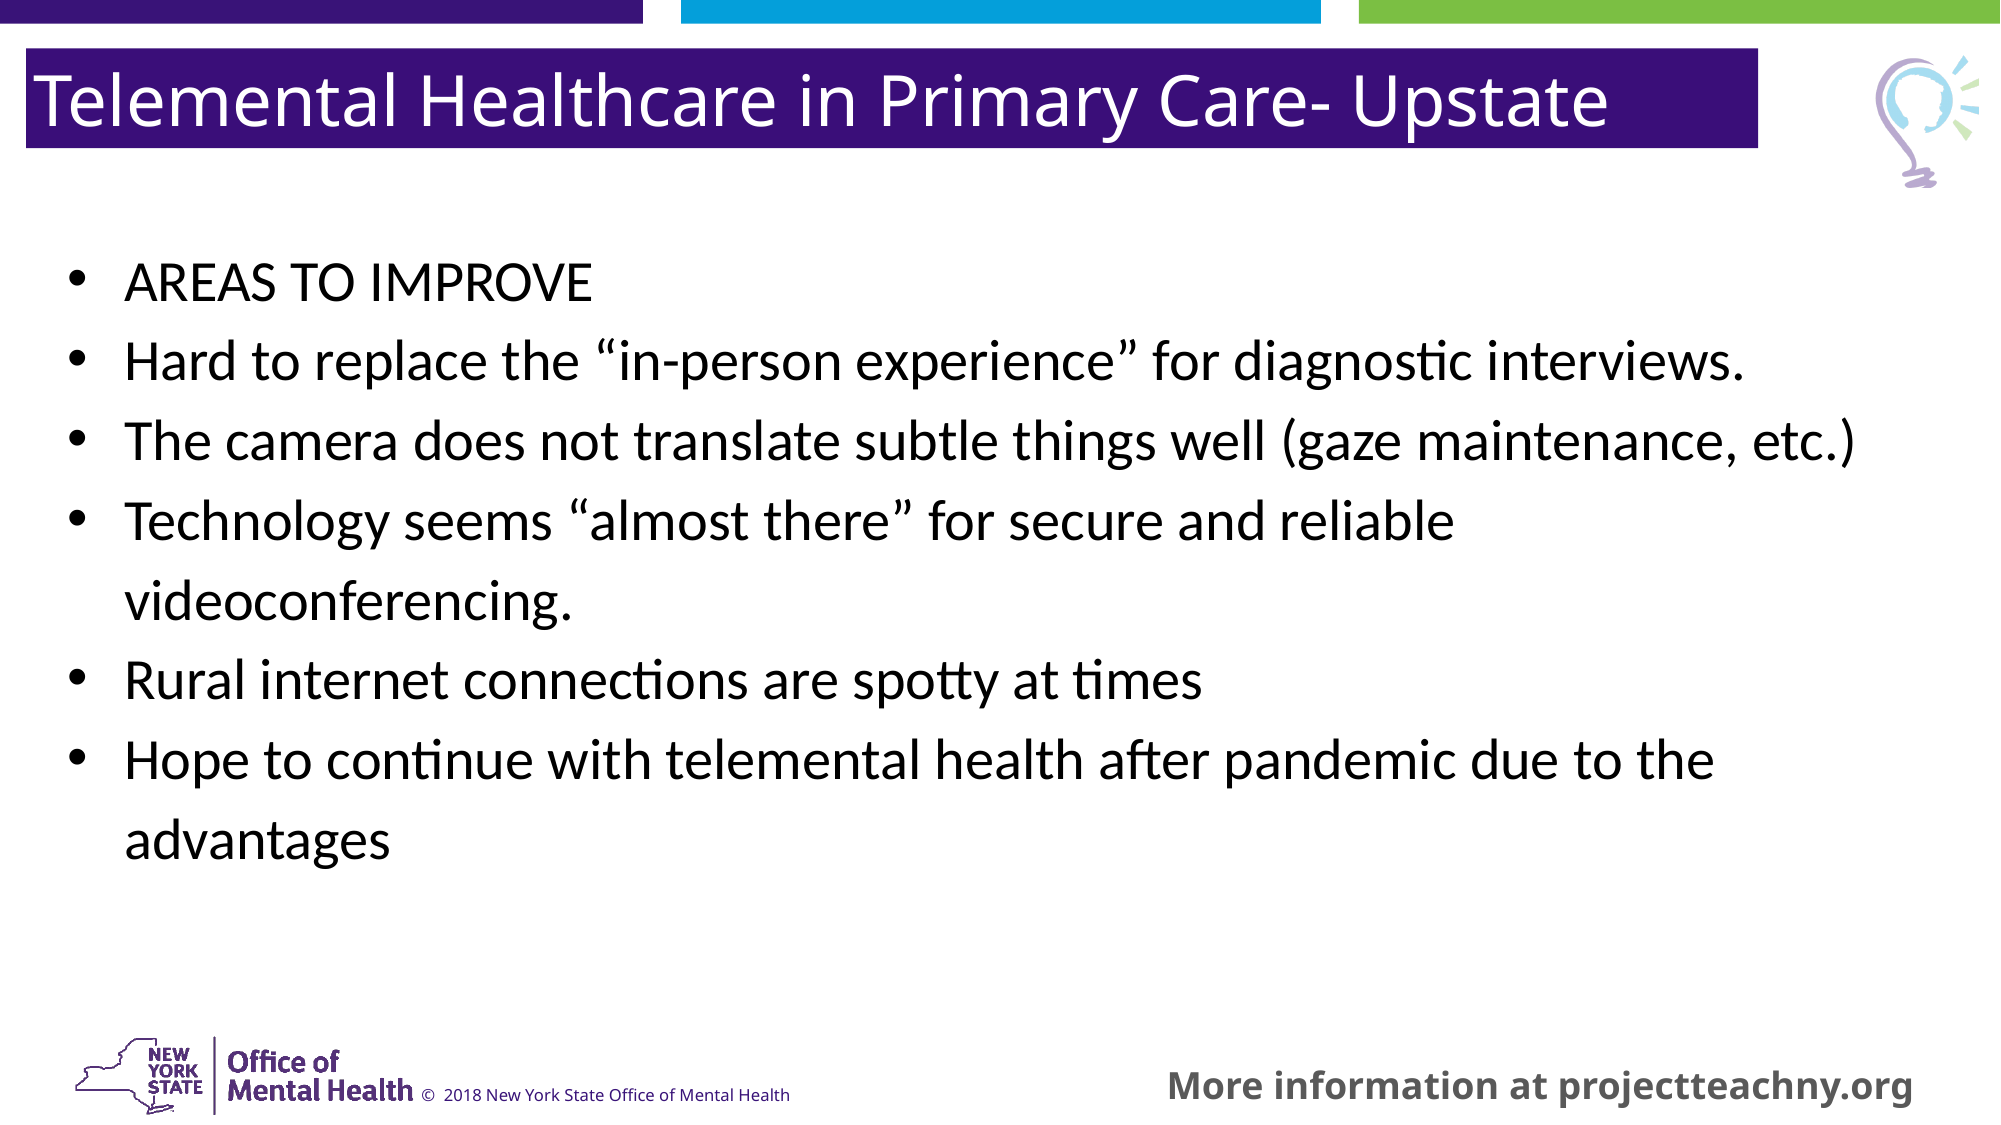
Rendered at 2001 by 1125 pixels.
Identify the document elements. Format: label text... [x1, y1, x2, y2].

picture [71, 1032, 417, 1119]
text_box Telemental Healthcare in Primary Care- Upstate [26, 48, 1759, 149]
text_box AREAS TO IMPROVE Hard to replace the “in-person experience” for diagnostic interviews. The camera does not translate subtle things well (gaze maintenance, etc.) Technology seems “almost there” for secure and reliable videoconferencing. Rural internet connections are spotty at times Hope to continue with telemental health after pandemic due to the advantages [60, 225, 1878, 879]
